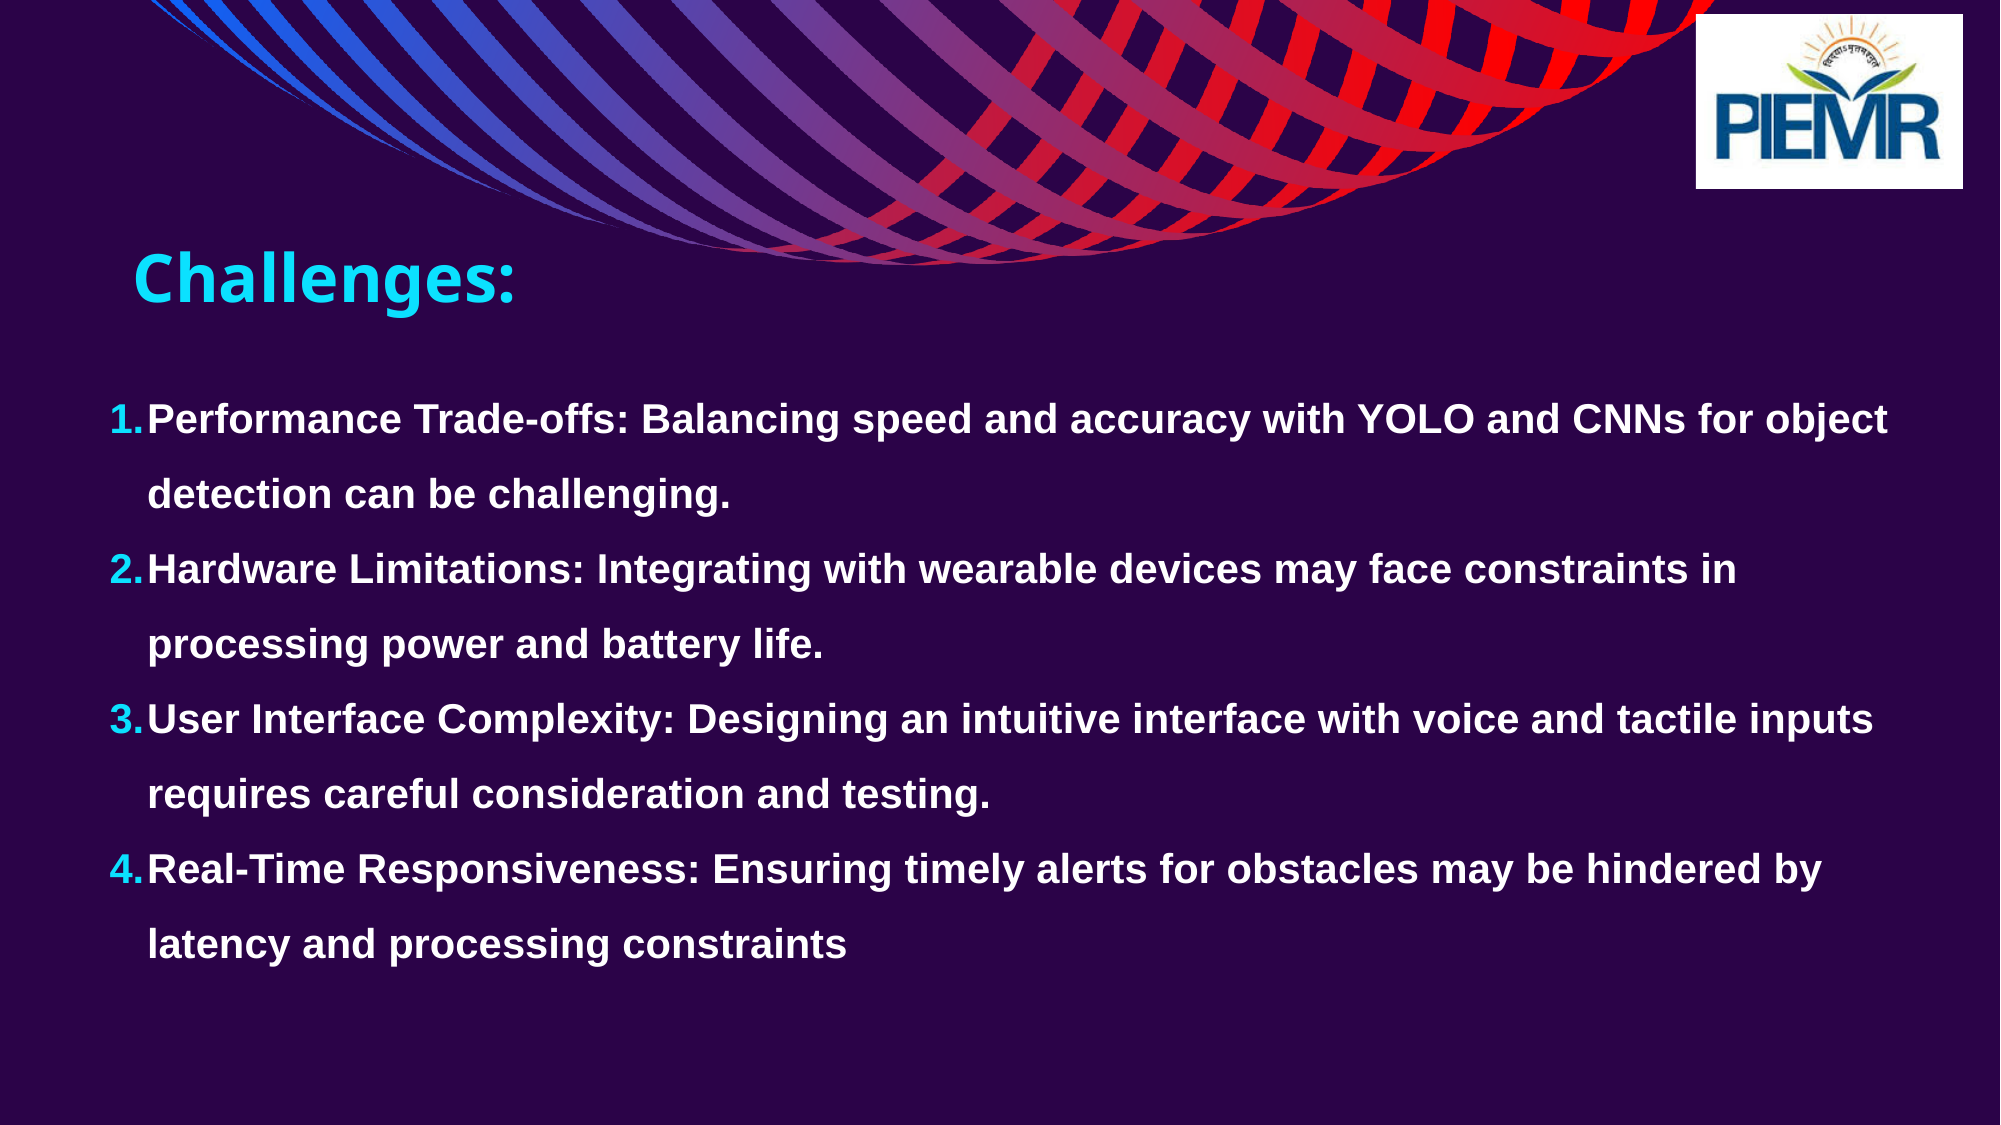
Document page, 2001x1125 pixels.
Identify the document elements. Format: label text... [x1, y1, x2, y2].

picture [0, 0, 2000, 1125]
list Performance Trade-offs: Balancing speed and accuracy with YOLO and CNNs for object detection can be challenging. Hardware Limitations: Integrating with wearable devices may face constraints in processing power and battery life. User Interface Complexity: Designing an intuitive interface with voice and tactile inputs requires careful consideration and testing. Real-Time Responsiveness: Ensuring timely alerts for obstacles may be hindered by latency and processing constraints [57, 359, 1917, 947]
title Challenges: [0, 237, 926, 360]
